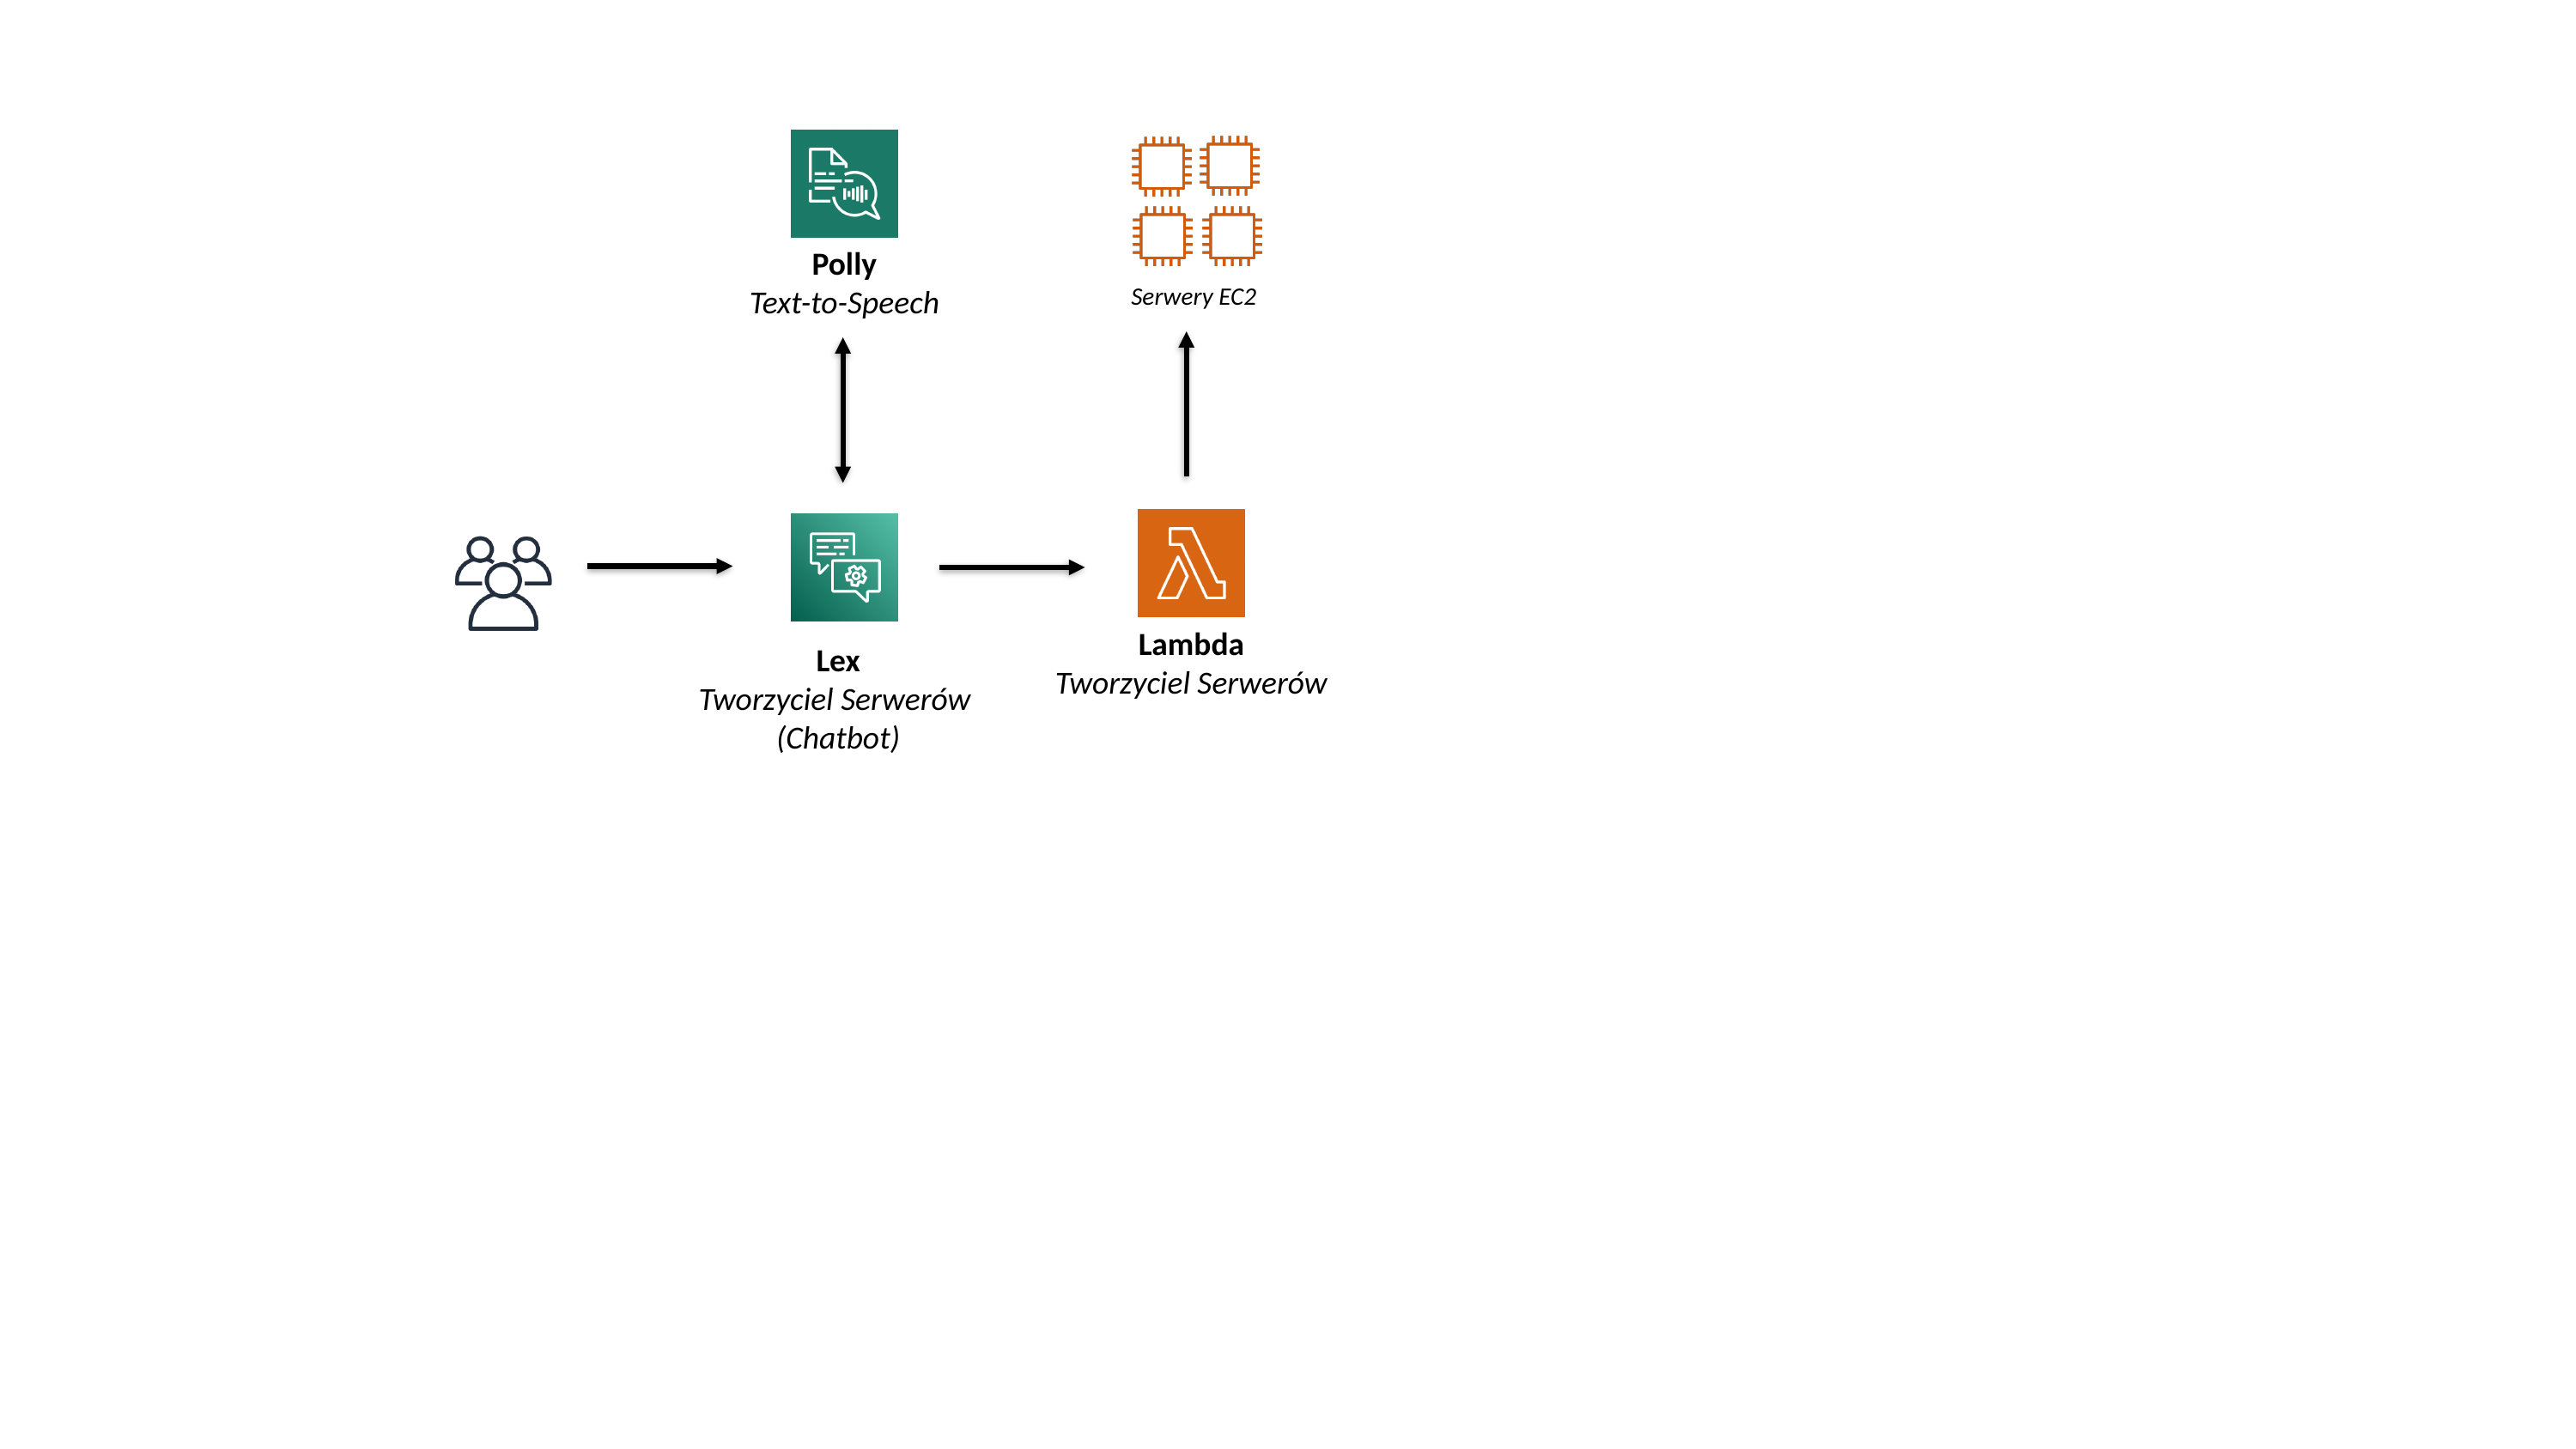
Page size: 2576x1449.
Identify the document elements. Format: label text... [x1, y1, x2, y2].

picture [1199, 203, 1265, 270]
picture [790, 130, 898, 238]
text_box Serwery EC2 [1118, 273, 1270, 317]
picture [452, 533, 555, 634]
text_box Polly Text-to-Speech [736, 236, 952, 327]
text_box Lex Tworzyciel Serwerów (Chatbot) [685, 633, 991, 762]
picture [1130, 203, 1195, 270]
picture [790, 513, 898, 621]
text_box Lambda Tworzyciel Serwerów [1042, 616, 1340, 707]
picture [1129, 134, 1194, 199]
picture [1137, 509, 1246, 617]
picture [1196, 132, 1262, 198]
